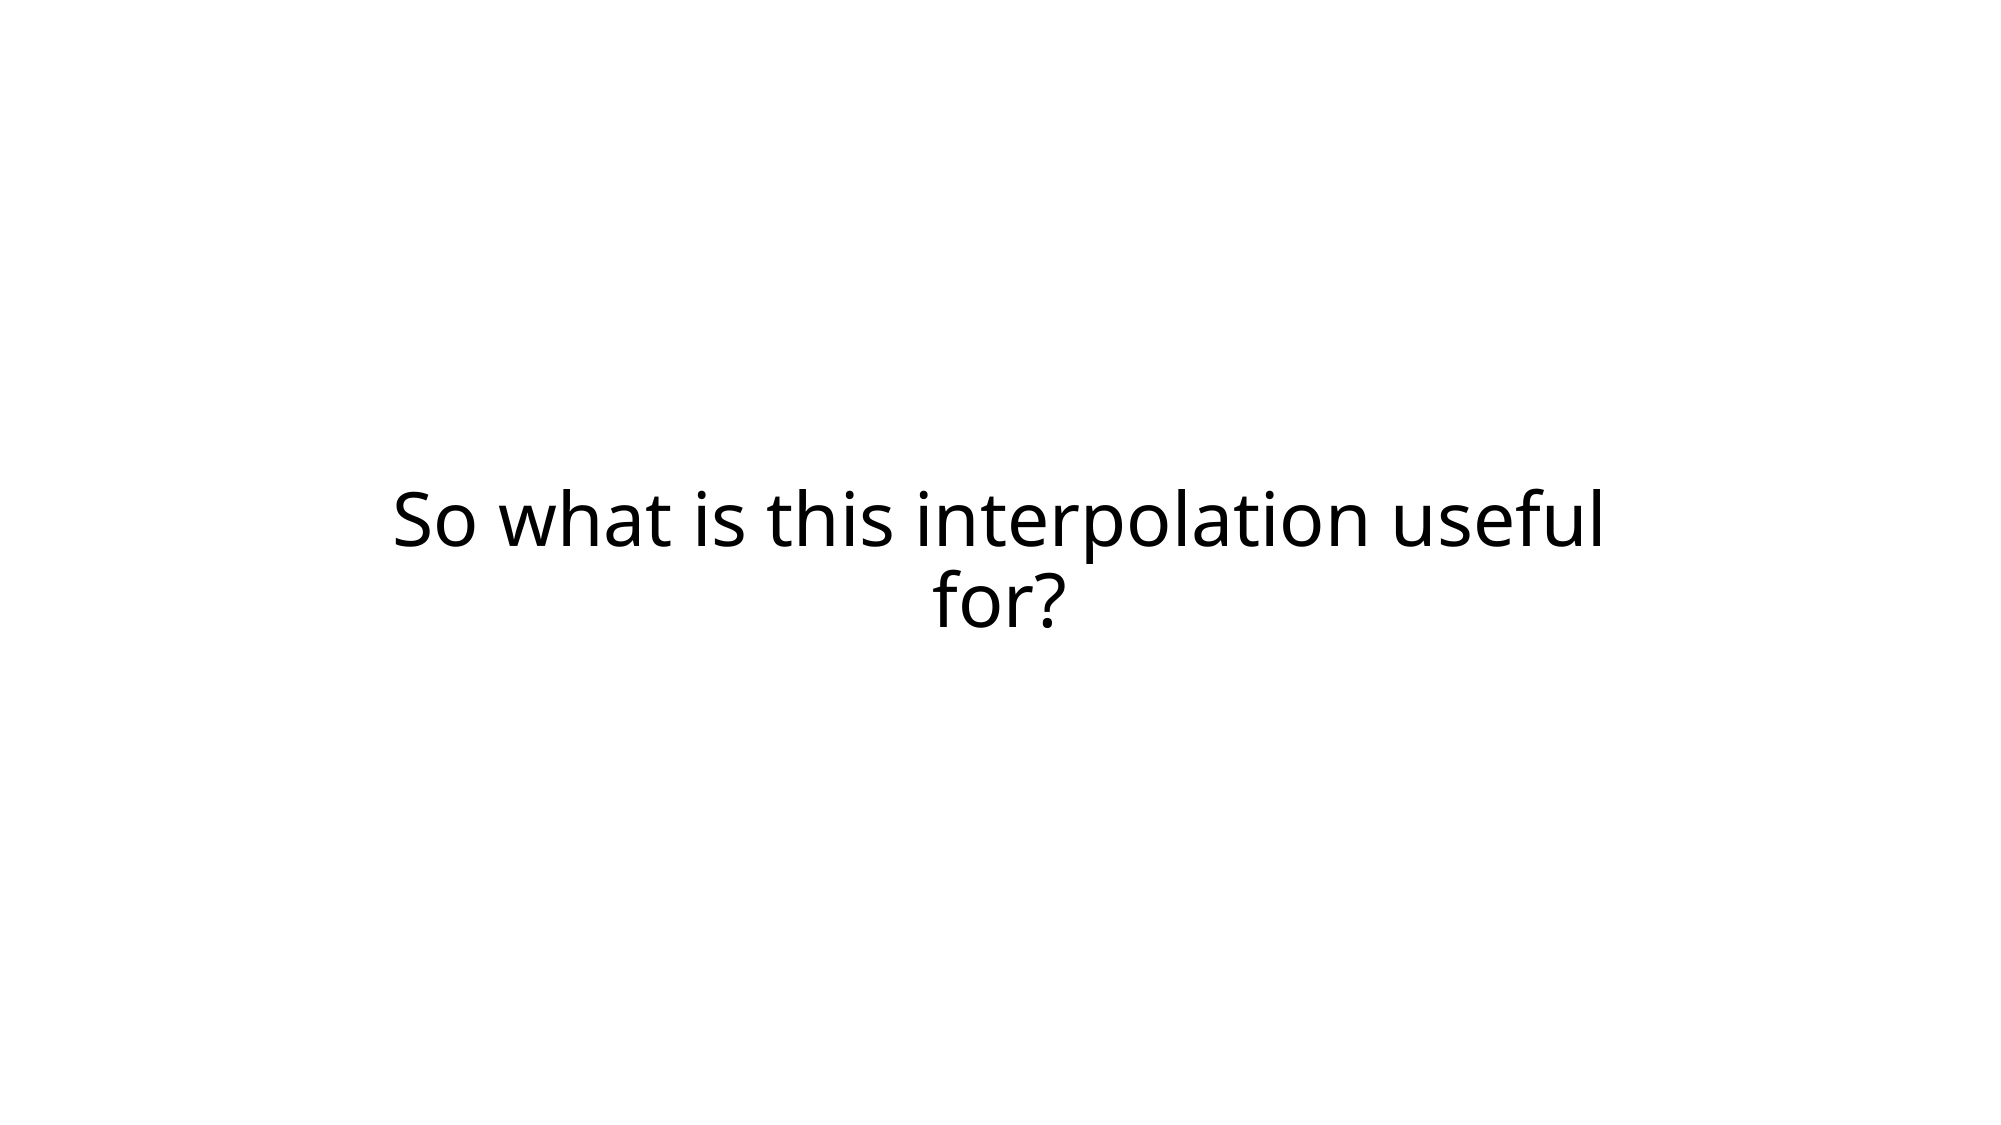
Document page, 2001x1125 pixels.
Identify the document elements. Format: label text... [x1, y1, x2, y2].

title So what is this interpolation useful for? [301, 493, 1699, 632]
